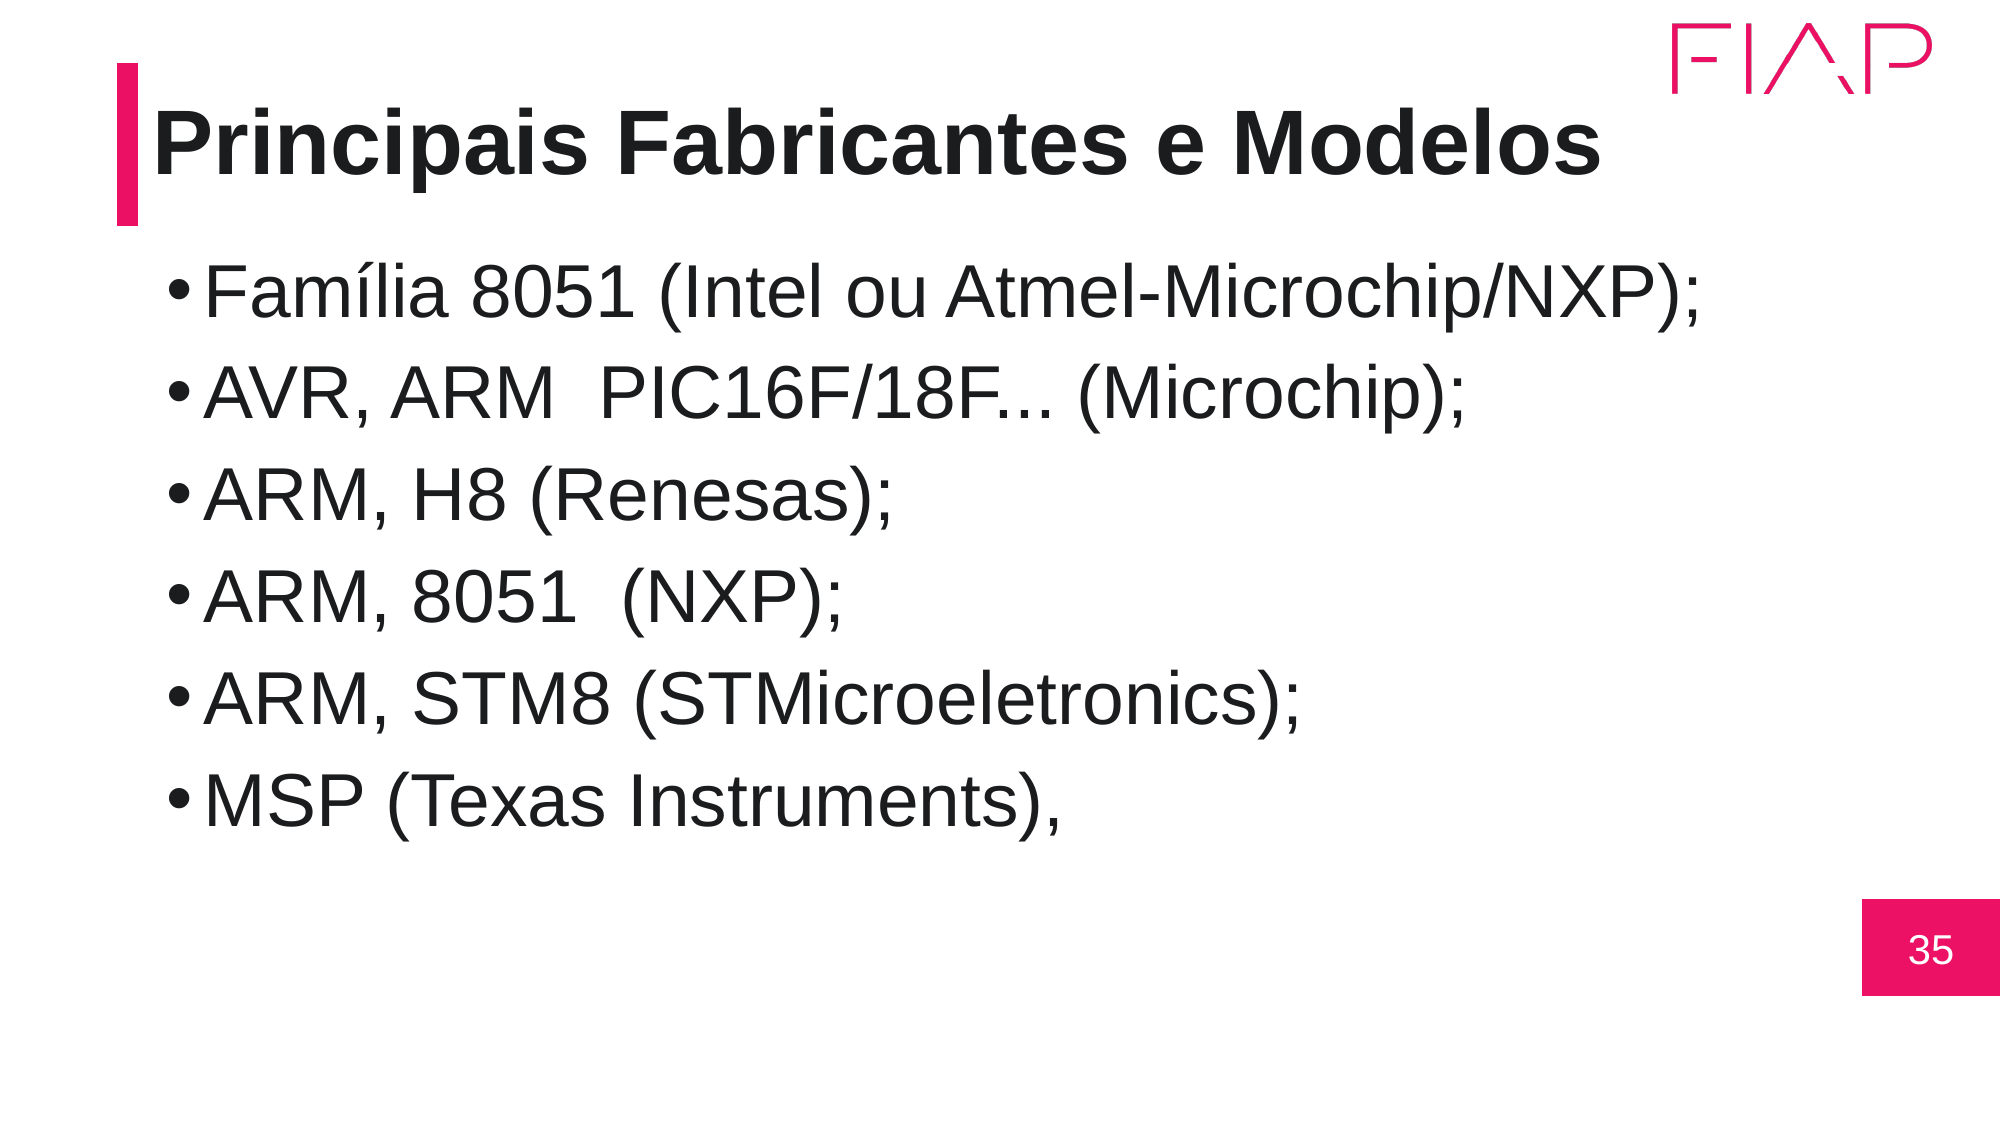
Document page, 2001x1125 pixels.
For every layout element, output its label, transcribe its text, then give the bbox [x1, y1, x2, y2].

picture [1862, 978, 2000, 996]
picture [117, 63, 137, 226]
picture [1672, 23, 1932, 94]
list Família 8051 (Intel ou Atmel-Microchip/NXP); AVR, ARM PIC16F/18F... (Microchip); ARM, H8 (Renesas); ARM, 8051 (NXP); ARM, STM8 (STMicroeletronics); MSP (Texas Instruments), [151, 244, 1849, 1027]
title Principais Fabricantes e Modelos [137, 63, 1863, 226]
picture [1862, 899, 2000, 917]
slide_number 35 [1862, 917, 2000, 978]
